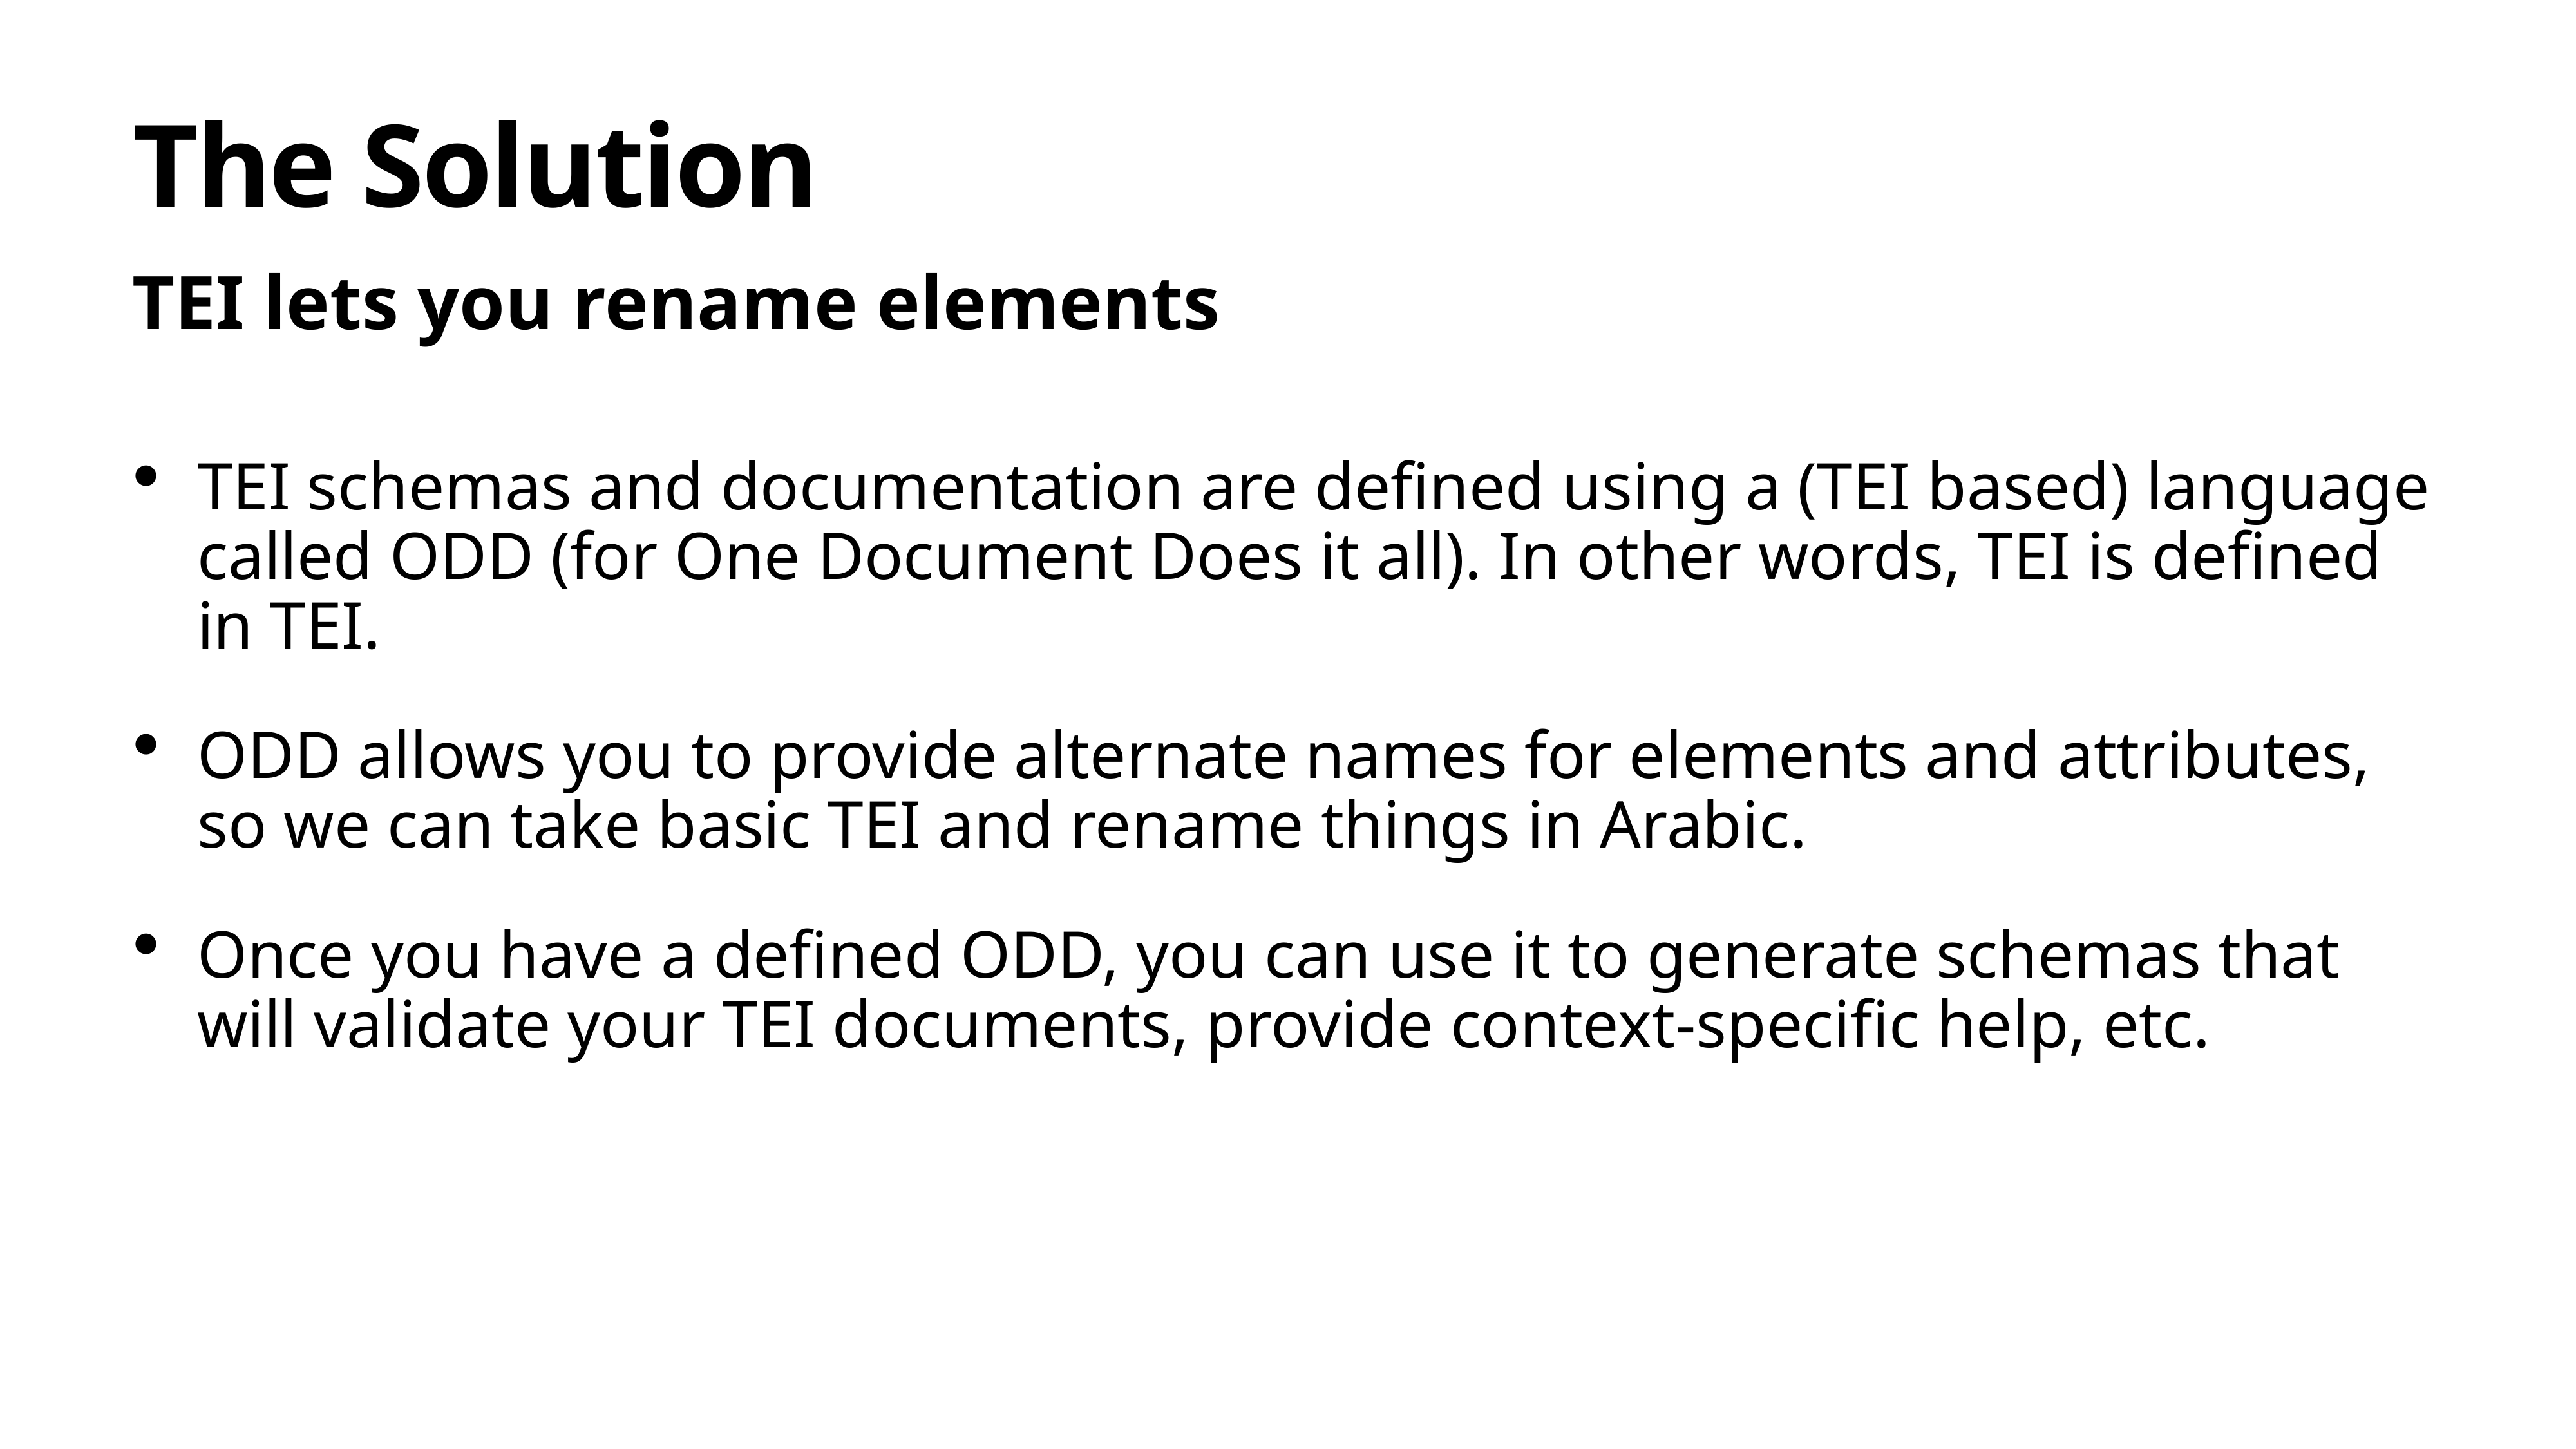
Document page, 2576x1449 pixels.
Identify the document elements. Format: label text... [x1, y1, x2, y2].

list TEI lets you rename elements [127, 250, 2449, 350]
title The Solution [127, 113, 2449, 250]
list TEI schemas and documentation are defined using a (TEI based) language called ODD (for One Document Does it all). In other words, TEI is defined in TEI. ODD allows you to provide alternate names for elements and attributes, so we can take basic TEI and rename things in Arabic. Once you have a defined ODD, you can use it to generate schemas that will validate your TEI documents, provide context-specific help, etc. [127, 448, 2449, 1321]
